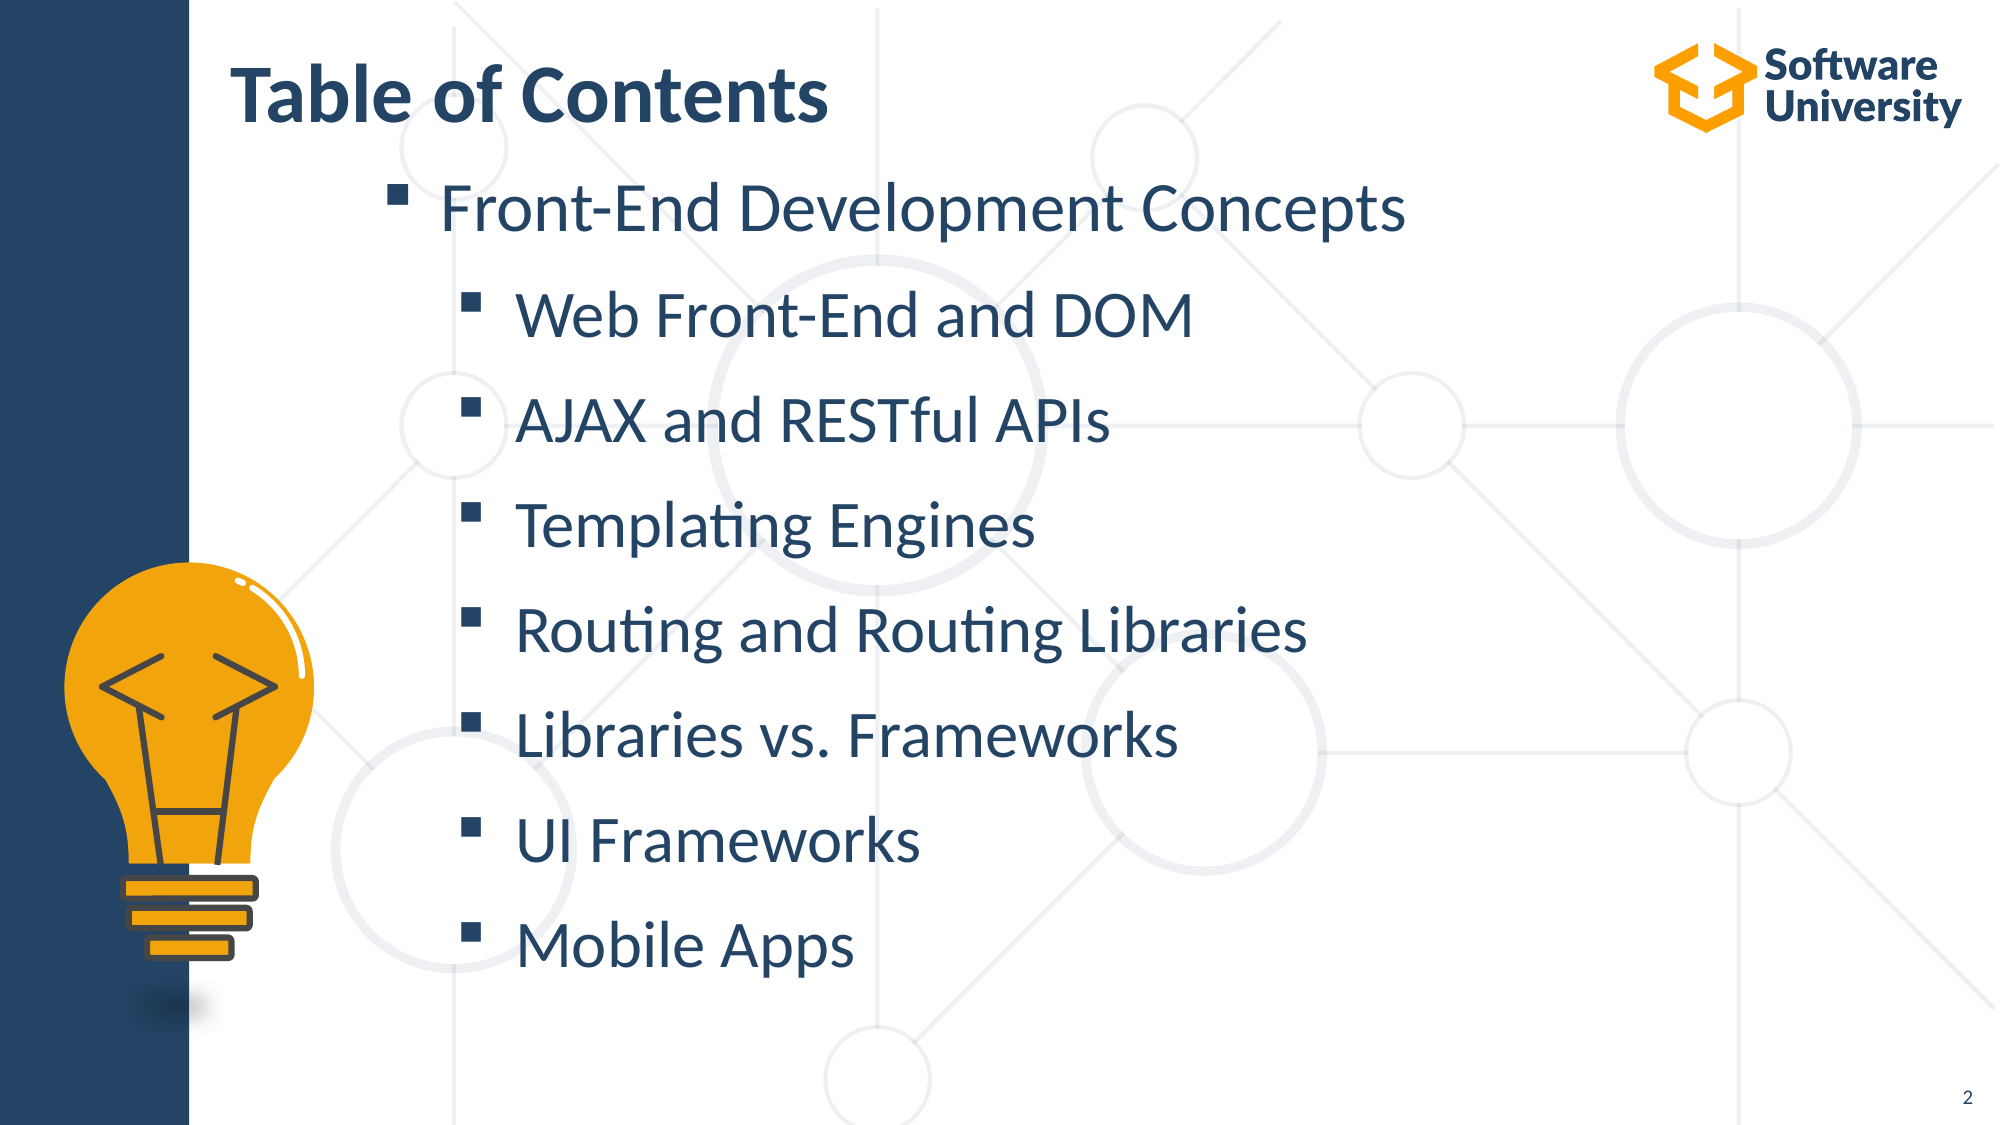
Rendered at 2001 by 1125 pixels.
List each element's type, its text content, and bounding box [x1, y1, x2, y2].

title Table of Contents [212, 16, 1628, 162]
list Front-End Development Concepts Web Front-End and DOM AJAX and RESTful APIs Templating Engines Routing and Routing Libraries Libraries vs. Frameworks UI Frameworks Mobile Apps [291, 155, 1967, 1103]
text_box 2 [1927, 1067, 1989, 1117]
picture [1641, 31, 1973, 145]
